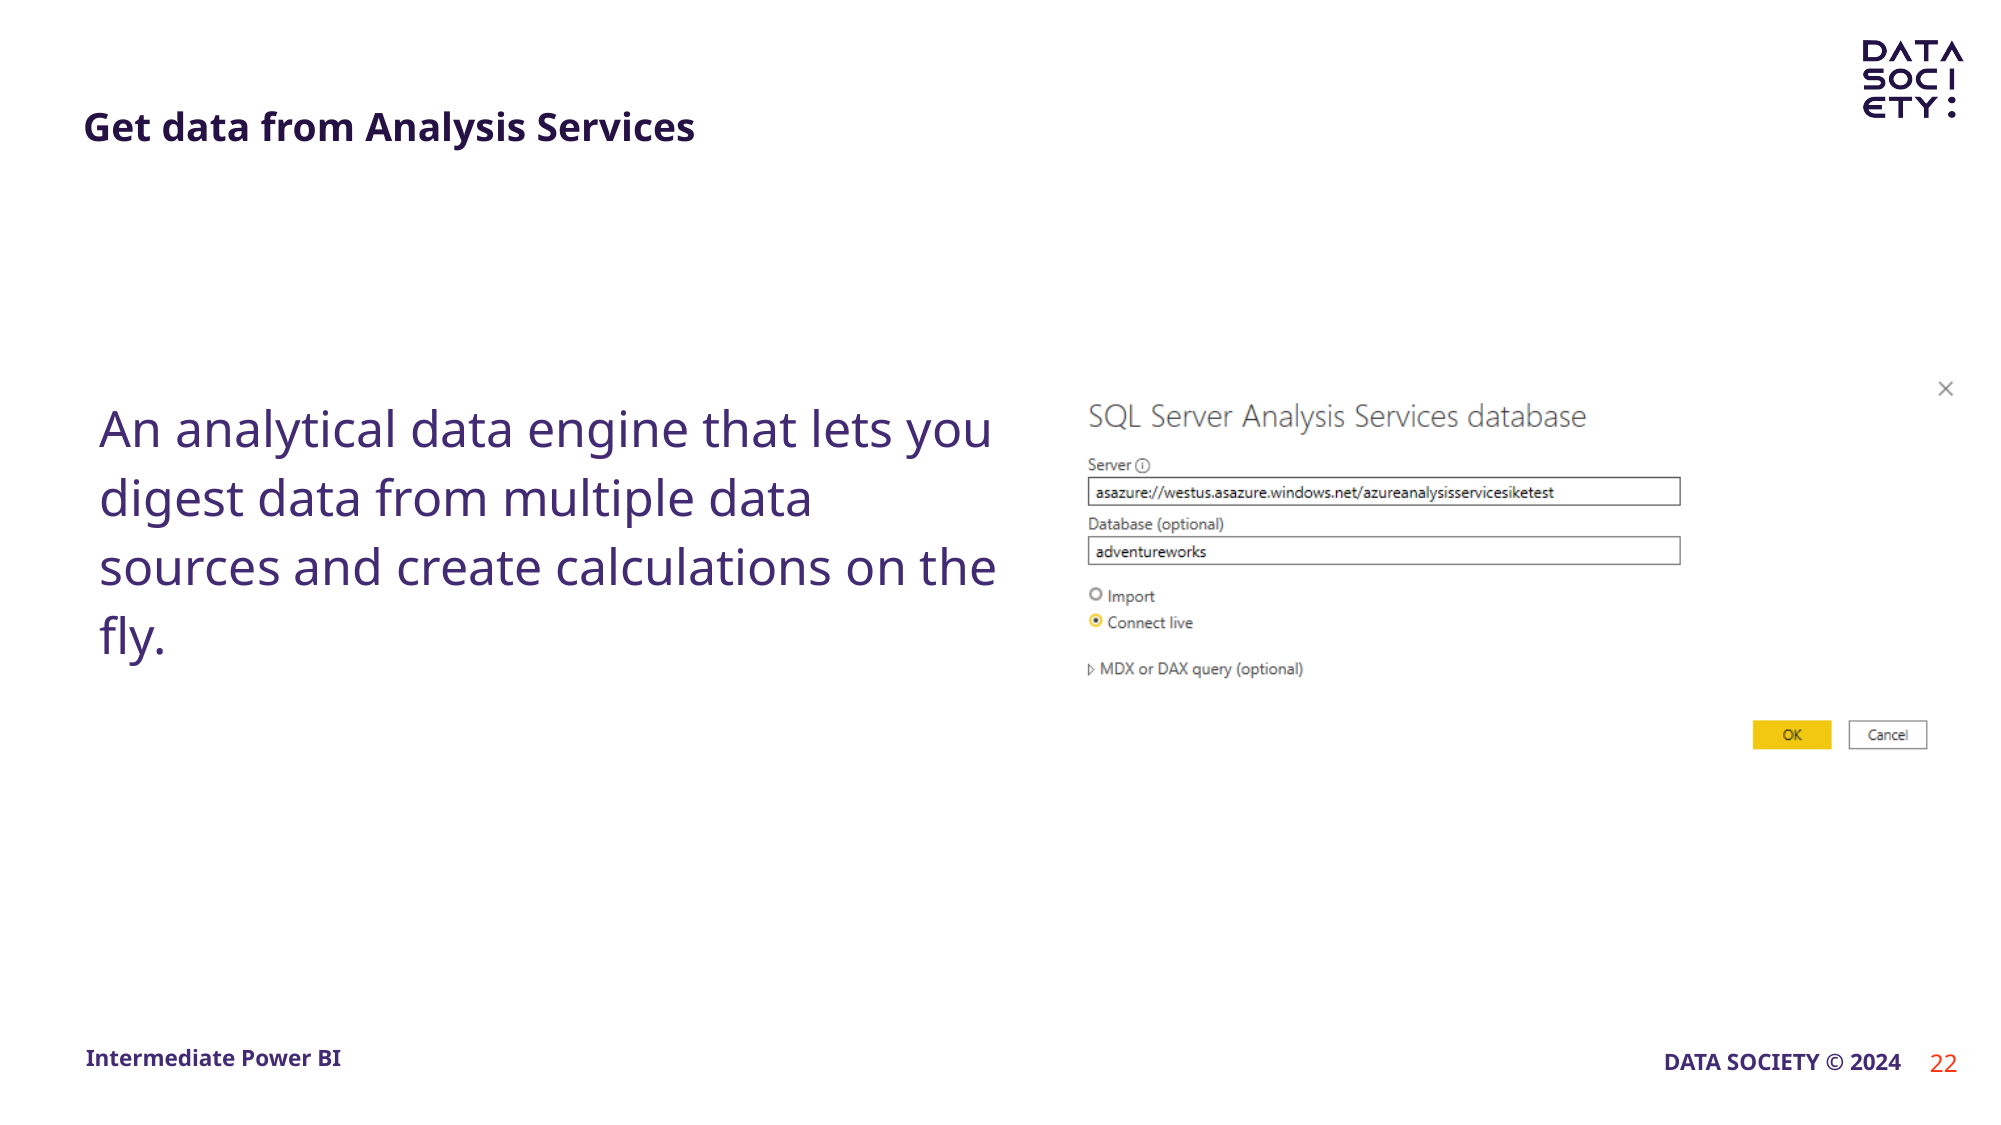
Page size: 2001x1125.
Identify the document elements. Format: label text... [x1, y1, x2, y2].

title Get data from Analysis Services [68, 87, 1932, 213]
slide_number ‹#› [1853, 1033, 1974, 1097]
picture [1863, 40, 1964, 118]
list An analytical data engine that lets you digest data from multiple data sources and create calculations on the fly. [68, 373, 1017, 1000]
picture [1054, 373, 1963, 785]
